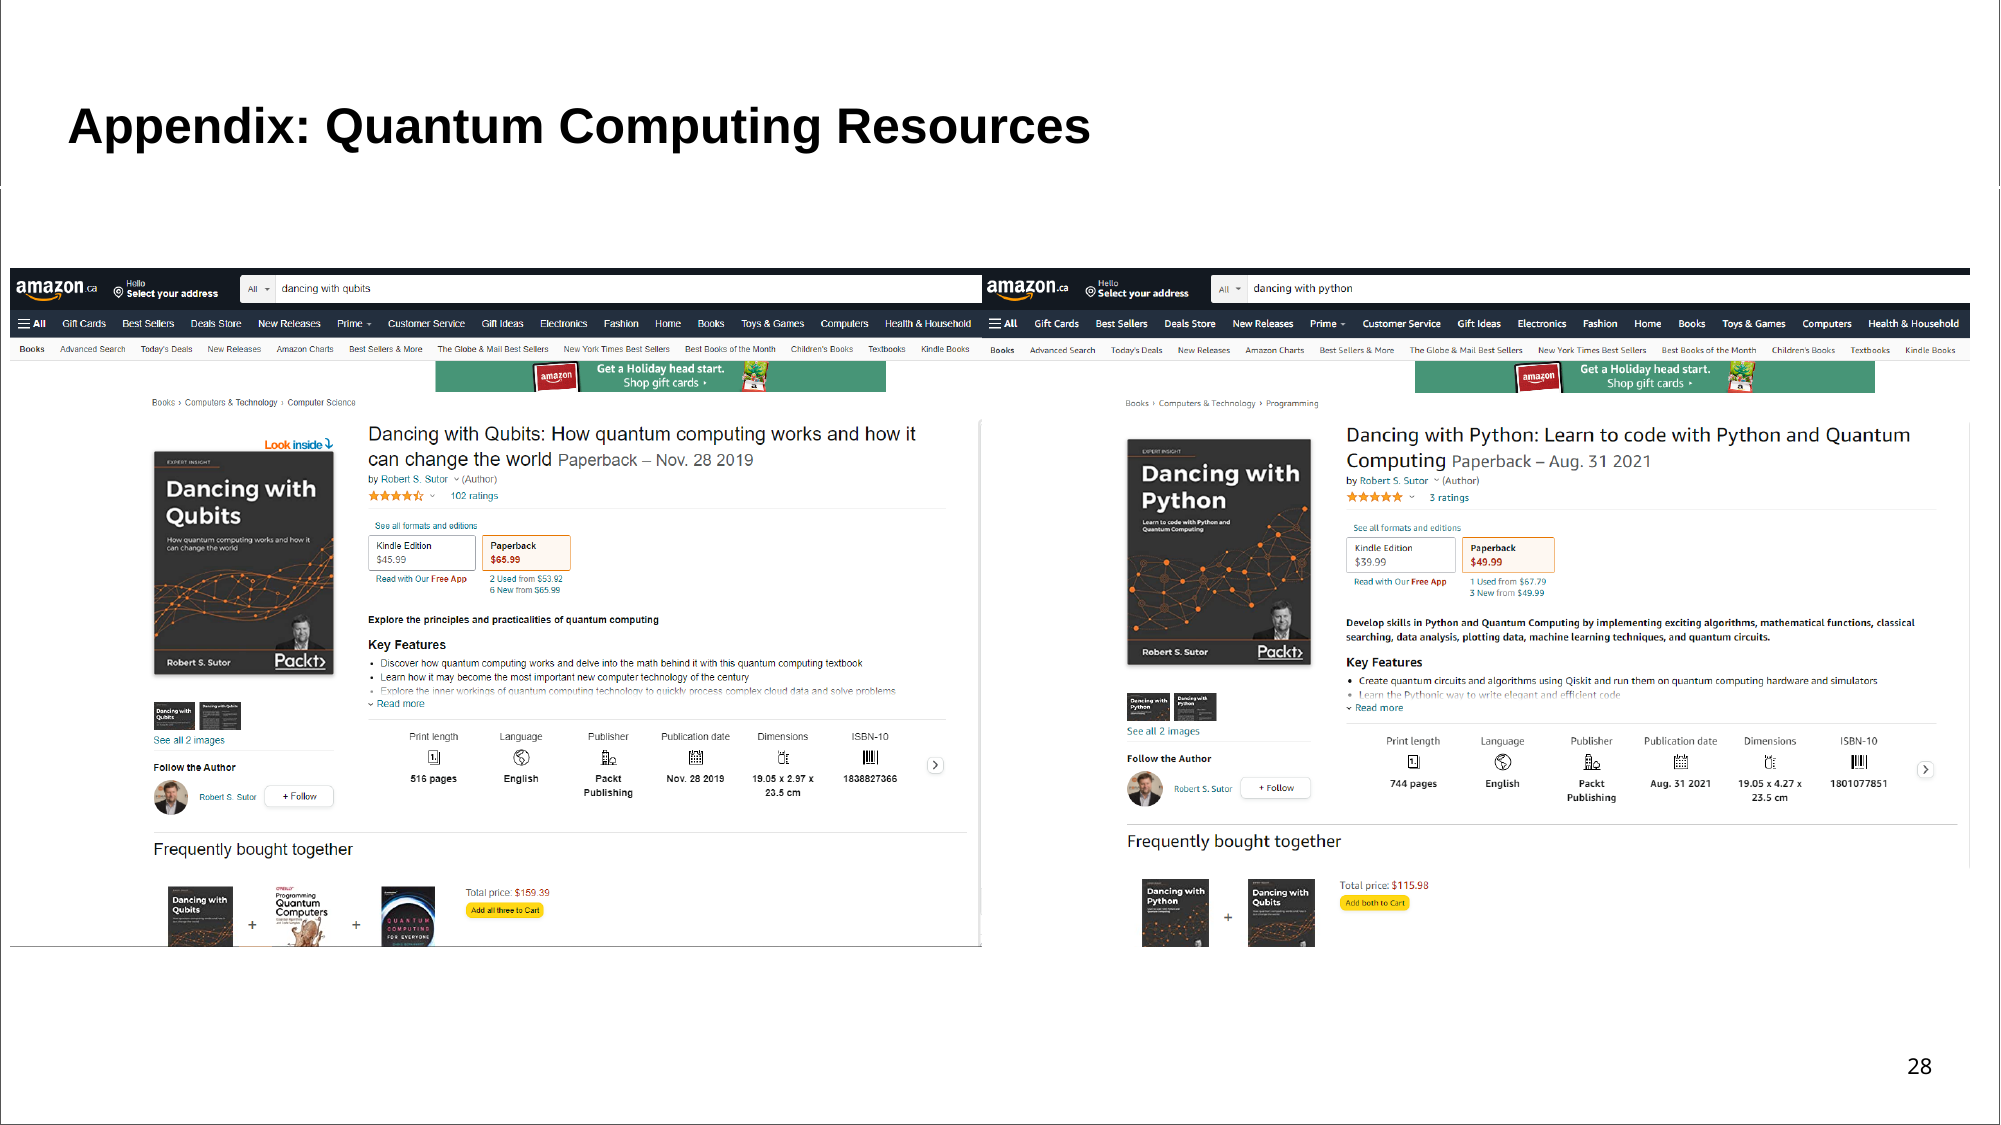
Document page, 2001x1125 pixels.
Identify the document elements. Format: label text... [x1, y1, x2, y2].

picture [10, 268, 1970, 947]
text_box Appendix: Quantum Computing Resources [52, 86, 1108, 161]
slide_number 28 [1497, 1037, 1948, 1098]
